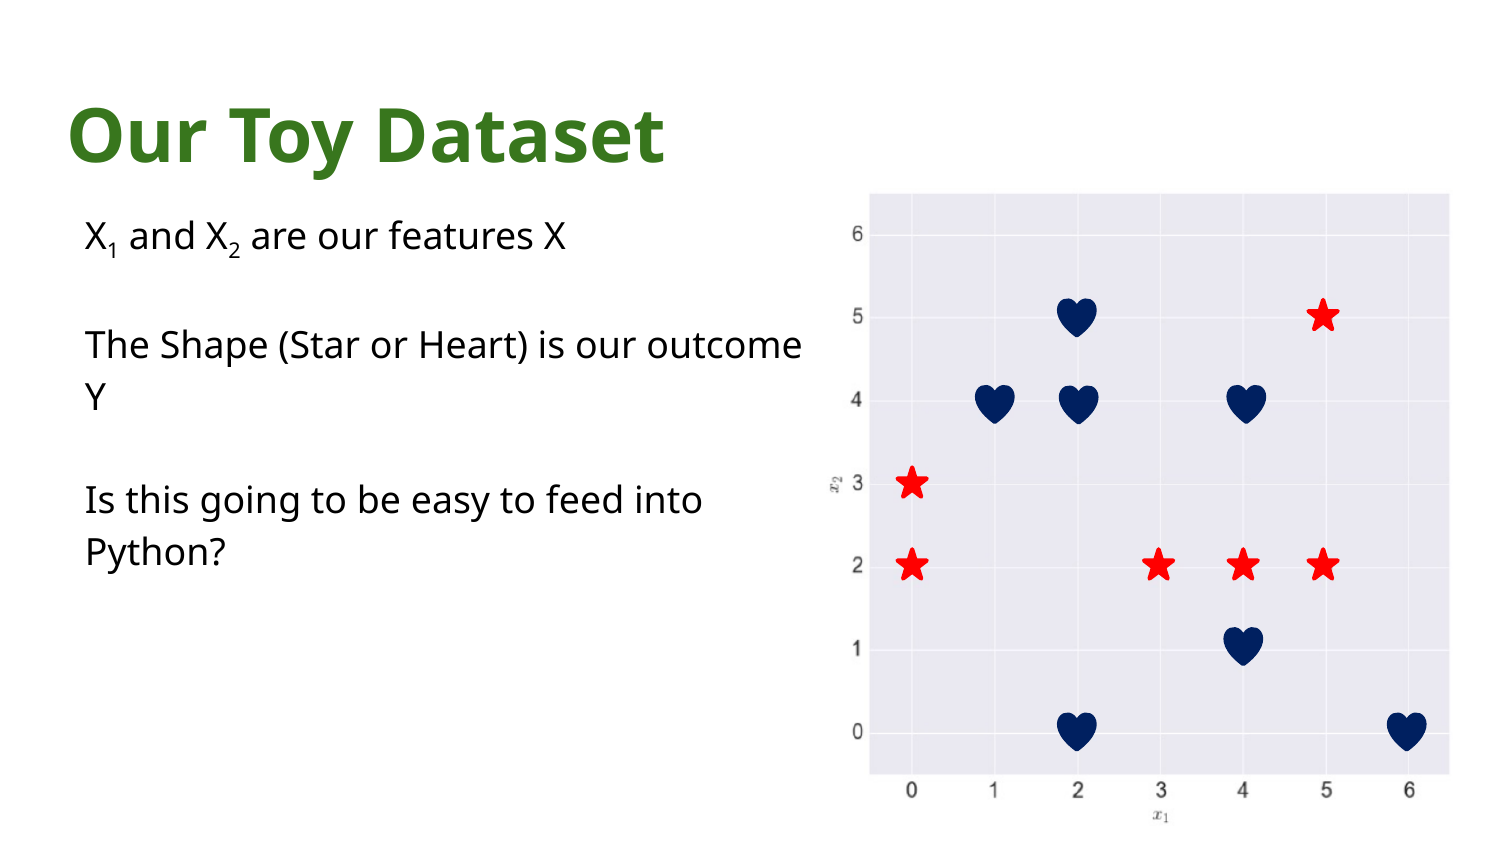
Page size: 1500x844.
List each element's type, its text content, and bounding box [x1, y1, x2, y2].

title Our Toy Dataset [51, 72, 1449, 167]
picture [822, 188, 1453, 832]
list X1 and X2 are our features X The Shape (Star or Heart) is our outcome Y Is this going to be easy to feed into Python? [51, 189, 819, 750]
